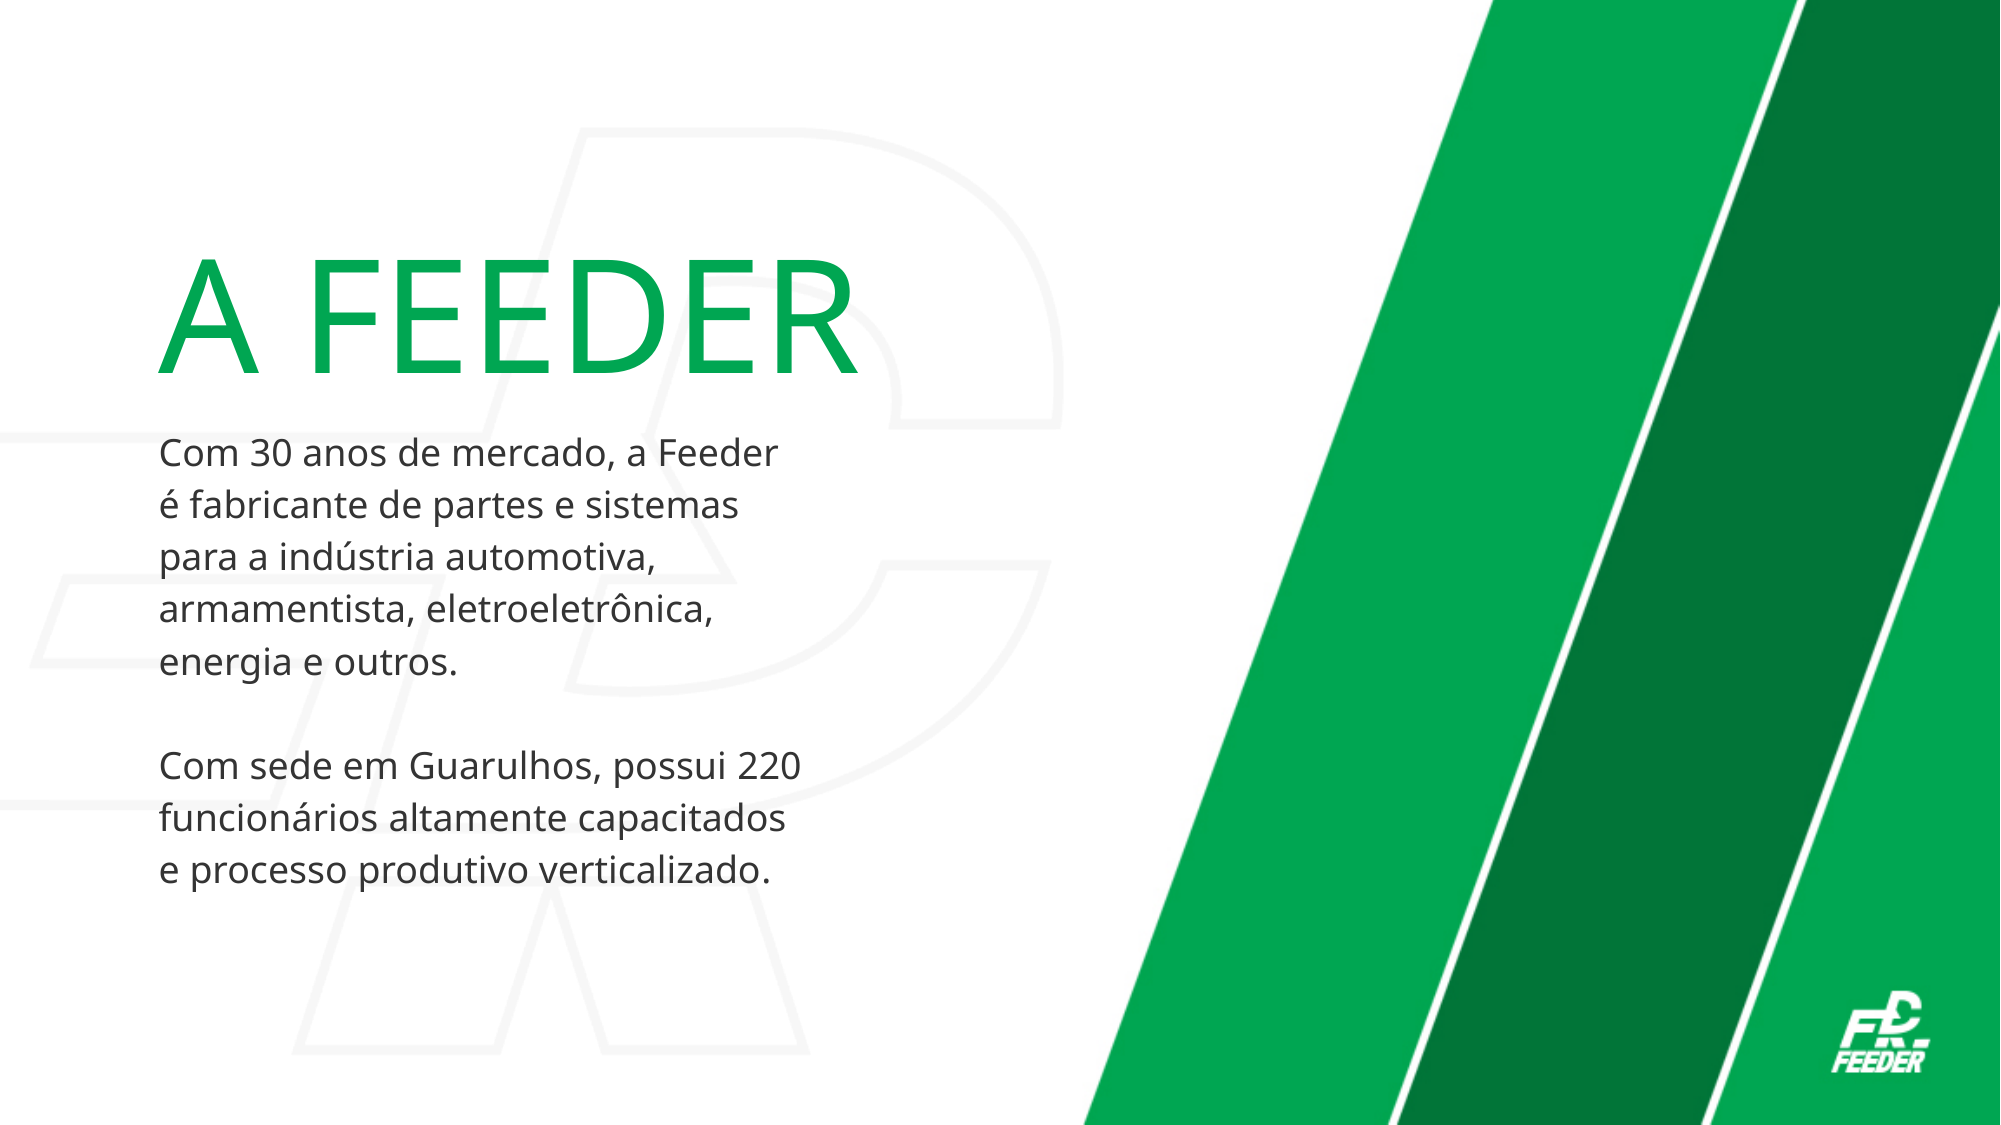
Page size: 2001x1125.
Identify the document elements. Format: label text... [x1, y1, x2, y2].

text_box A FEEDER [143, 207, 1018, 413]
picture [0, 0, 2000, 1125]
text_box Com 30 anos de mercado, a Feeder é fabricante de partes e sistemas para a indústria automotiva, armamentista, eletroeletrônica, energia e outros. Com sede em Guarulhos, possui 220 funcionários altamente capacitados e processo produtivo verticalizado. [143, 414, 820, 899]
